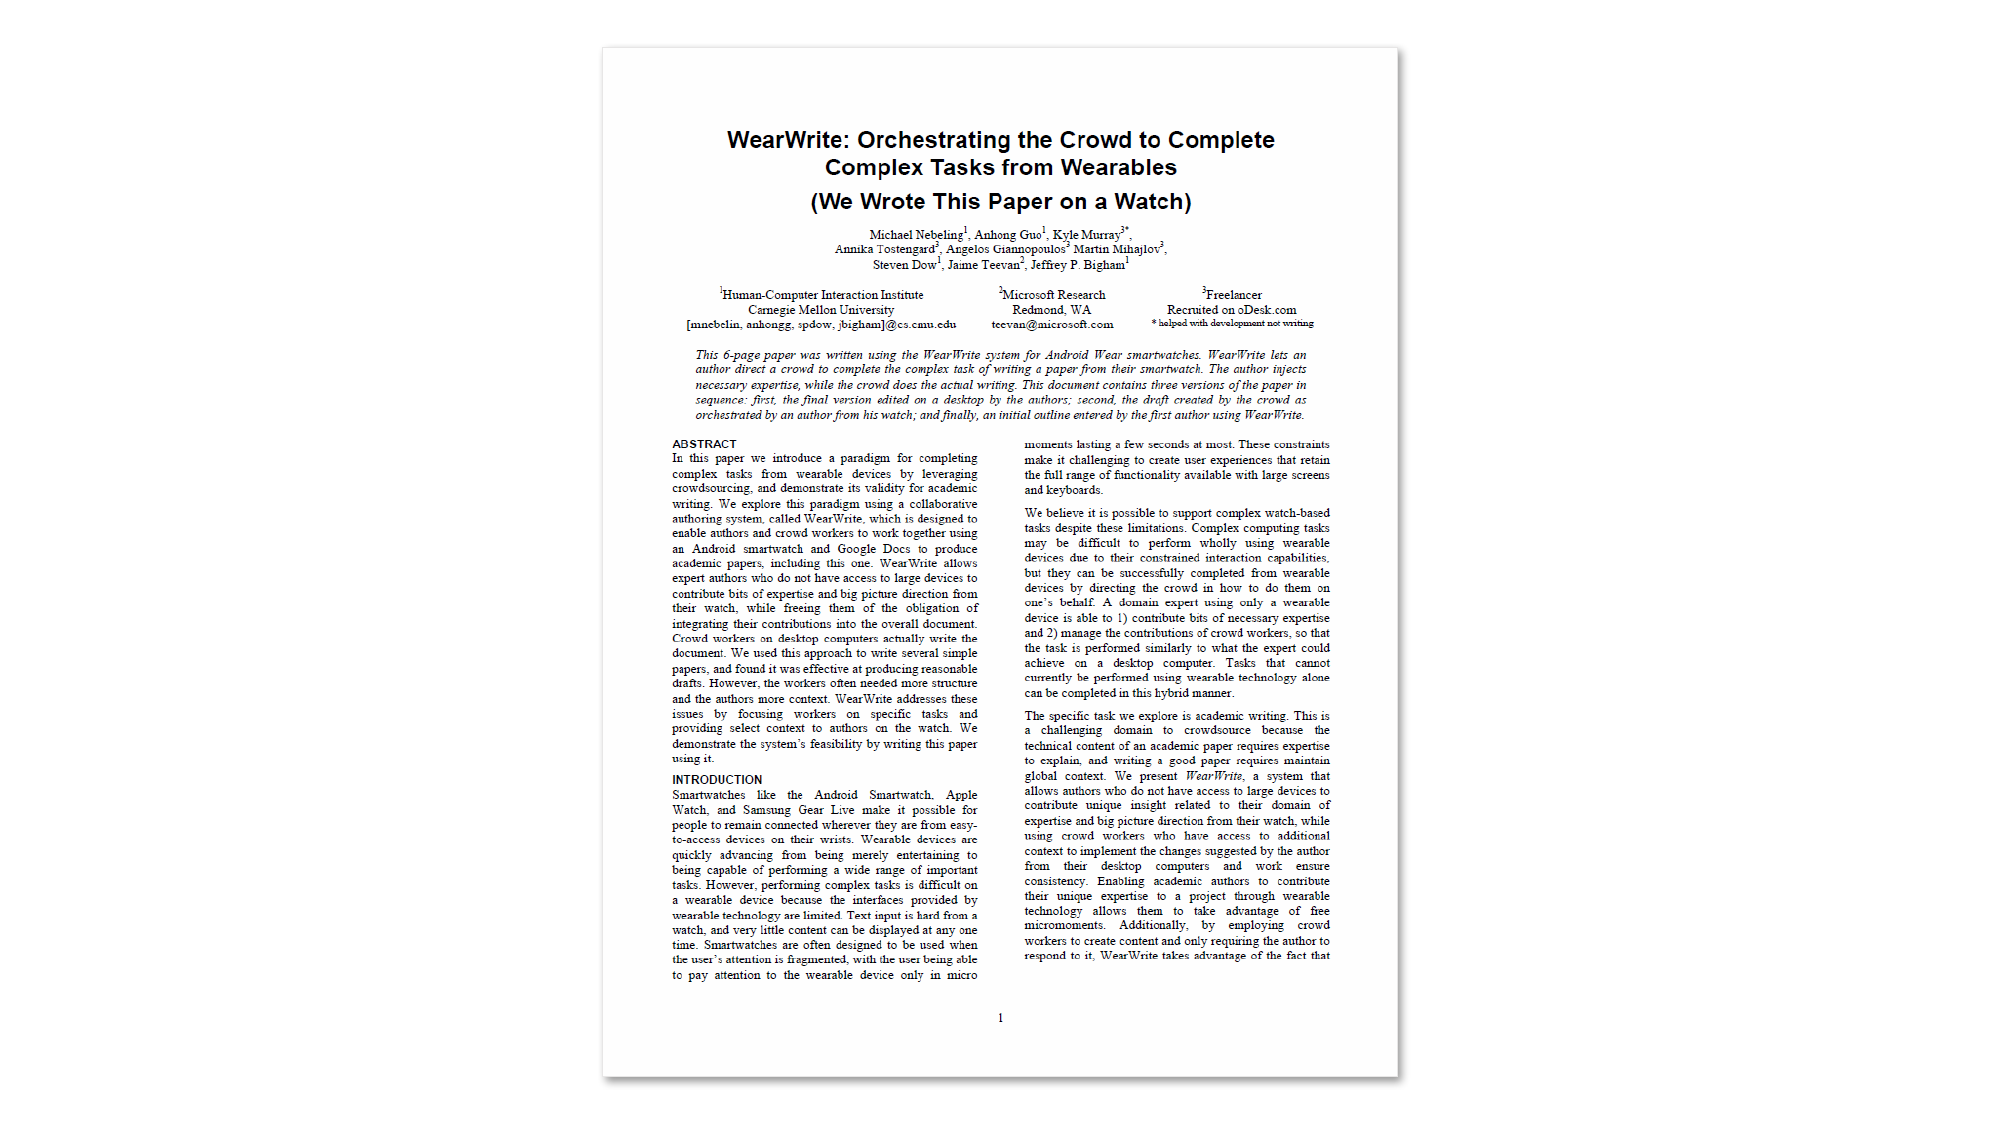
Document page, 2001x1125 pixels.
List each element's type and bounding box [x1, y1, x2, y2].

picture [602, 47, 1398, 1078]
